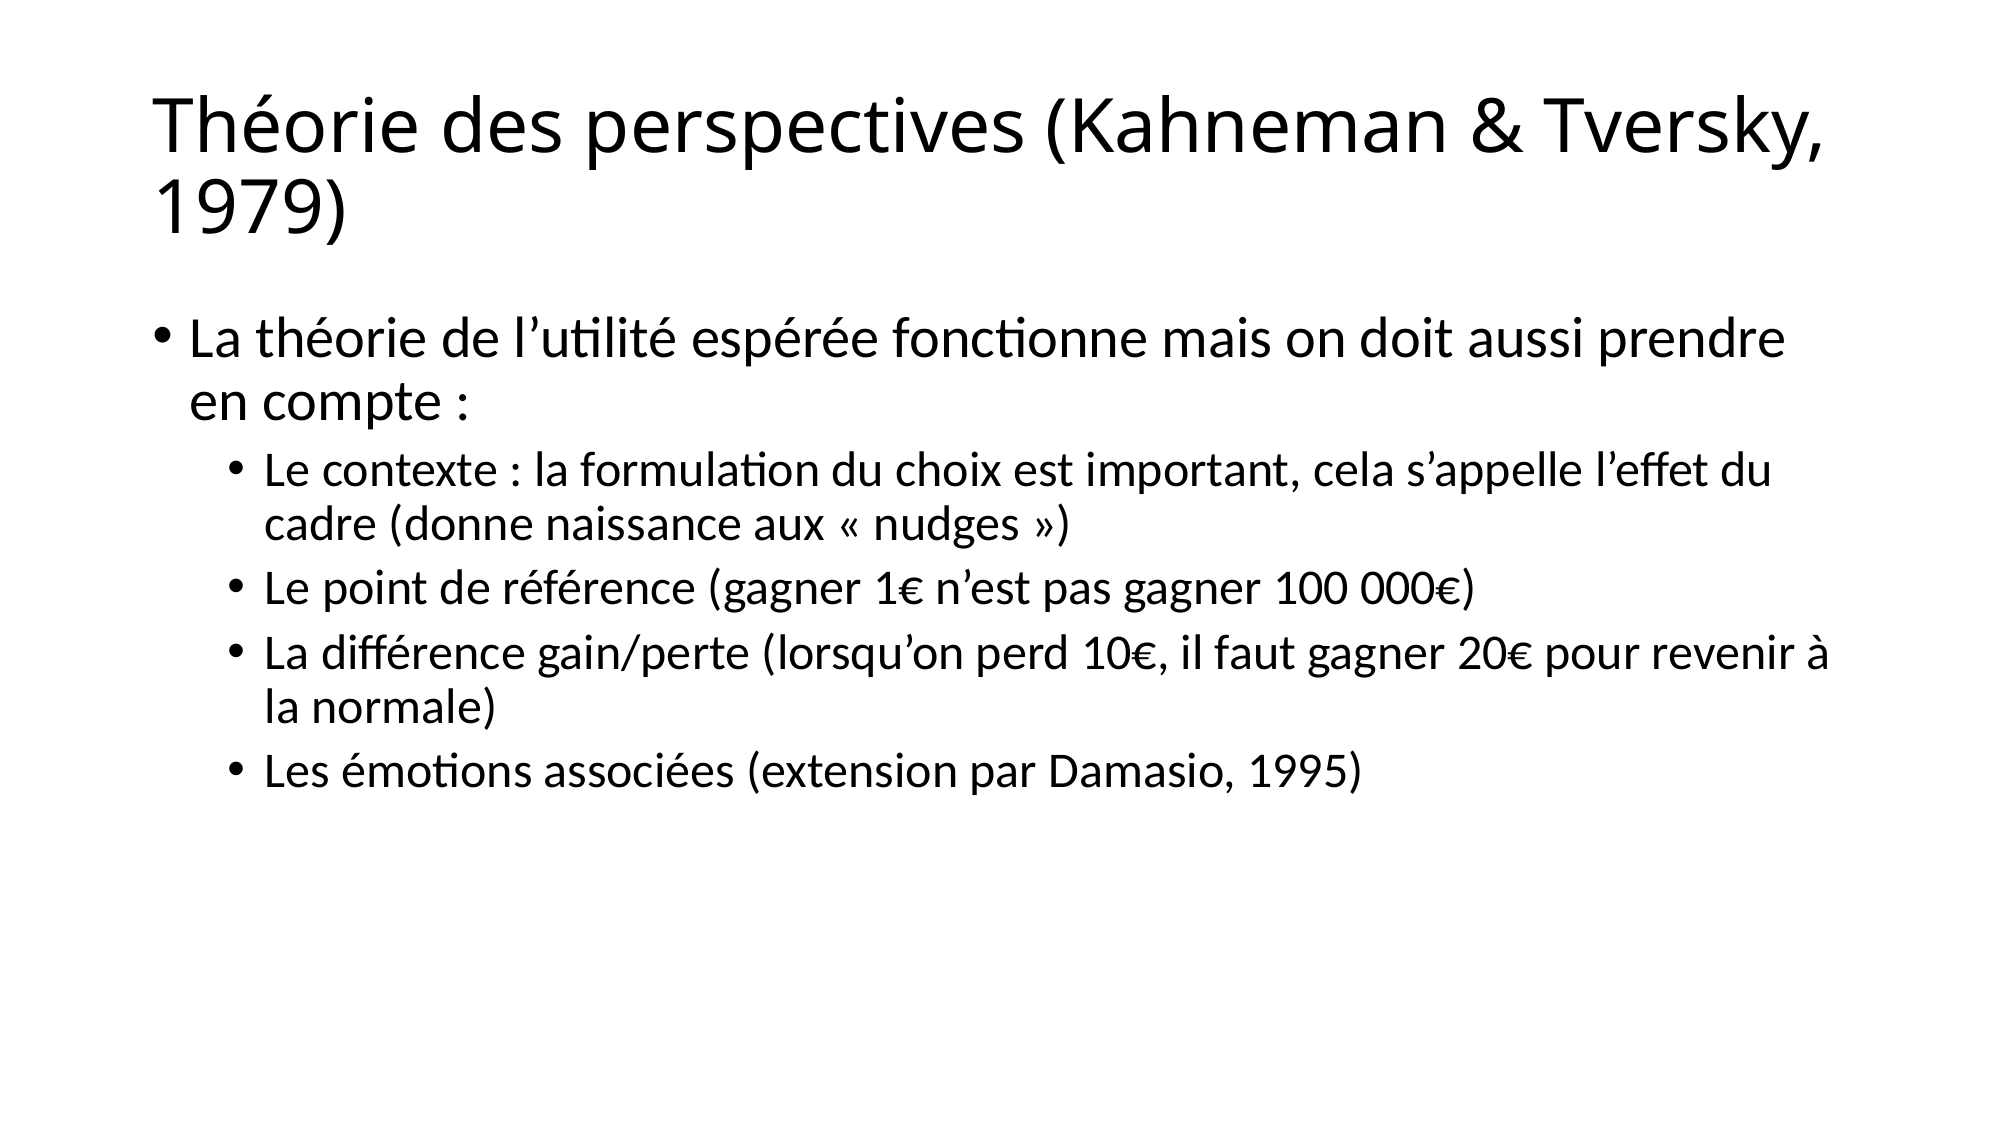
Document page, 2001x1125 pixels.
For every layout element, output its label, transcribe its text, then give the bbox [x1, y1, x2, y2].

title Théorie des perspectives (Kahneman & Tversky, 1979) [137, 59, 1863, 278]
list La théorie de l’utilité espérée fonctionne mais on doit aussi prendre en compte : Le contexte : la formulation du choix est important, cela s’appelle l’effet du cadre (donne naissance aux « nudges ») Le point de référence (gagner 1€ n’est pas gagner 100 000€) La différence gain/perte (lorsqu’on perd 10€, il faut gagner 20€ pour revenir à la normale) Les émotions associées (extension par Damasio, 1995) [137, 299, 1863, 1014]
